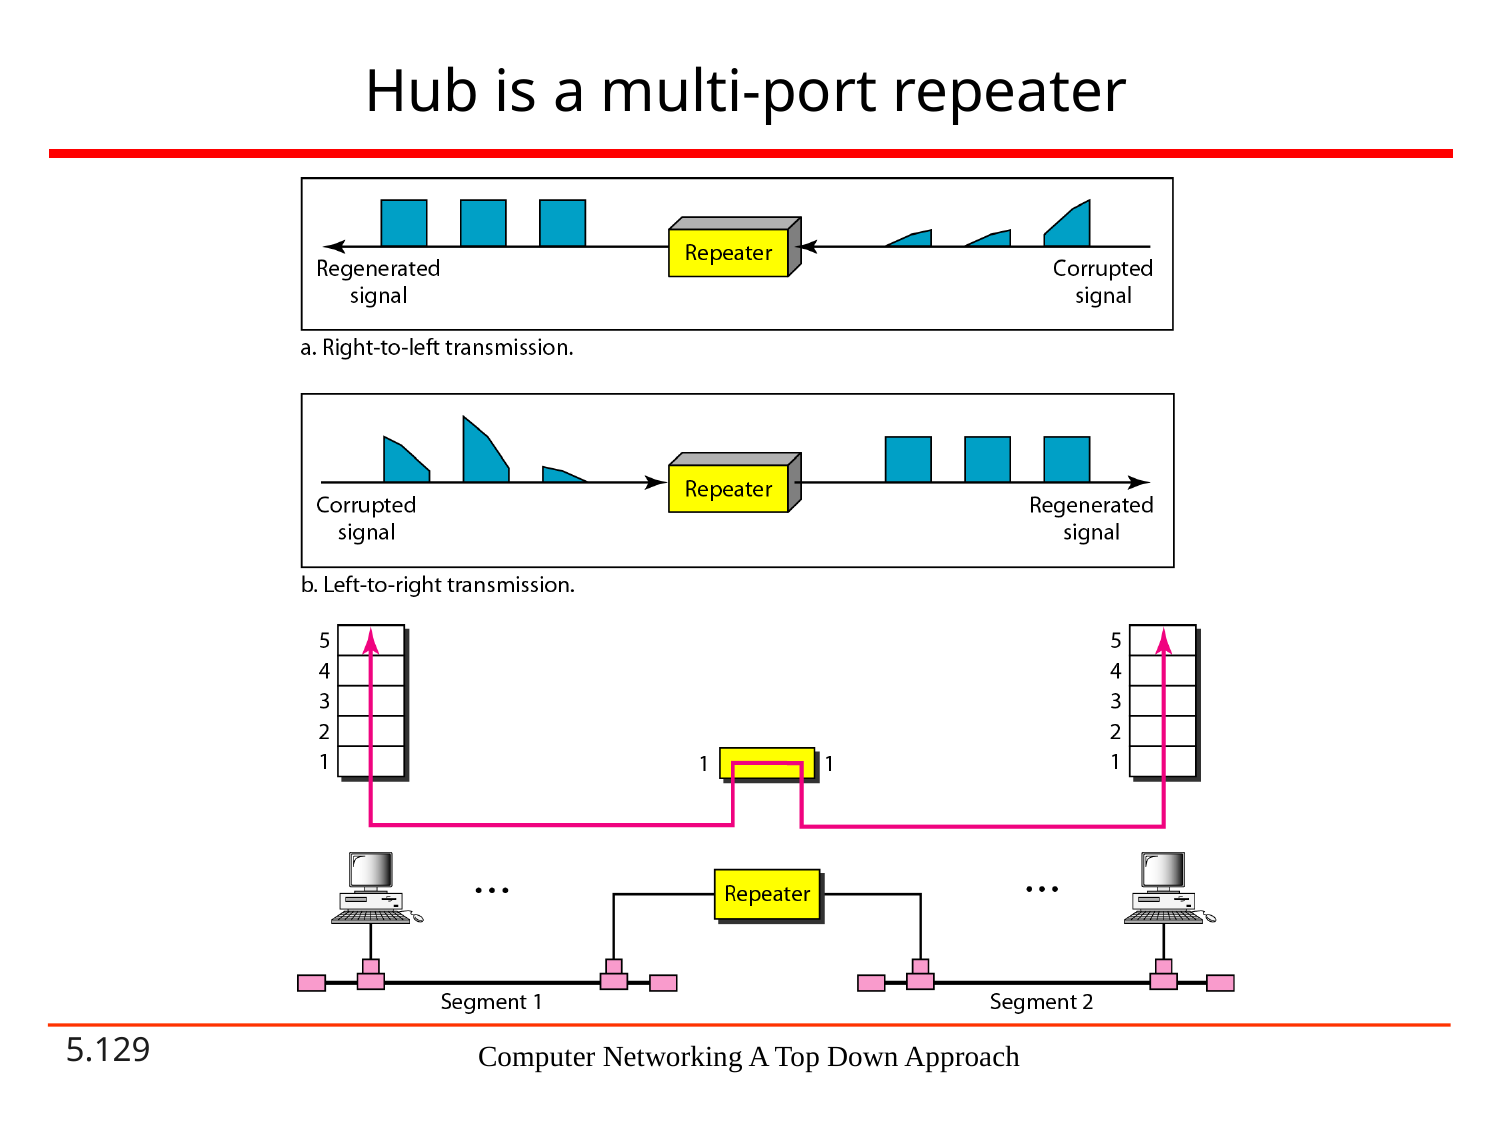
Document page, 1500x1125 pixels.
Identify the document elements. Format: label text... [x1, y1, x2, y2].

picture [299, 177, 1176, 598]
picture [297, 624, 1236, 1015]
title Hub is a multi-port repeater [49, 35, 1451, 141]
